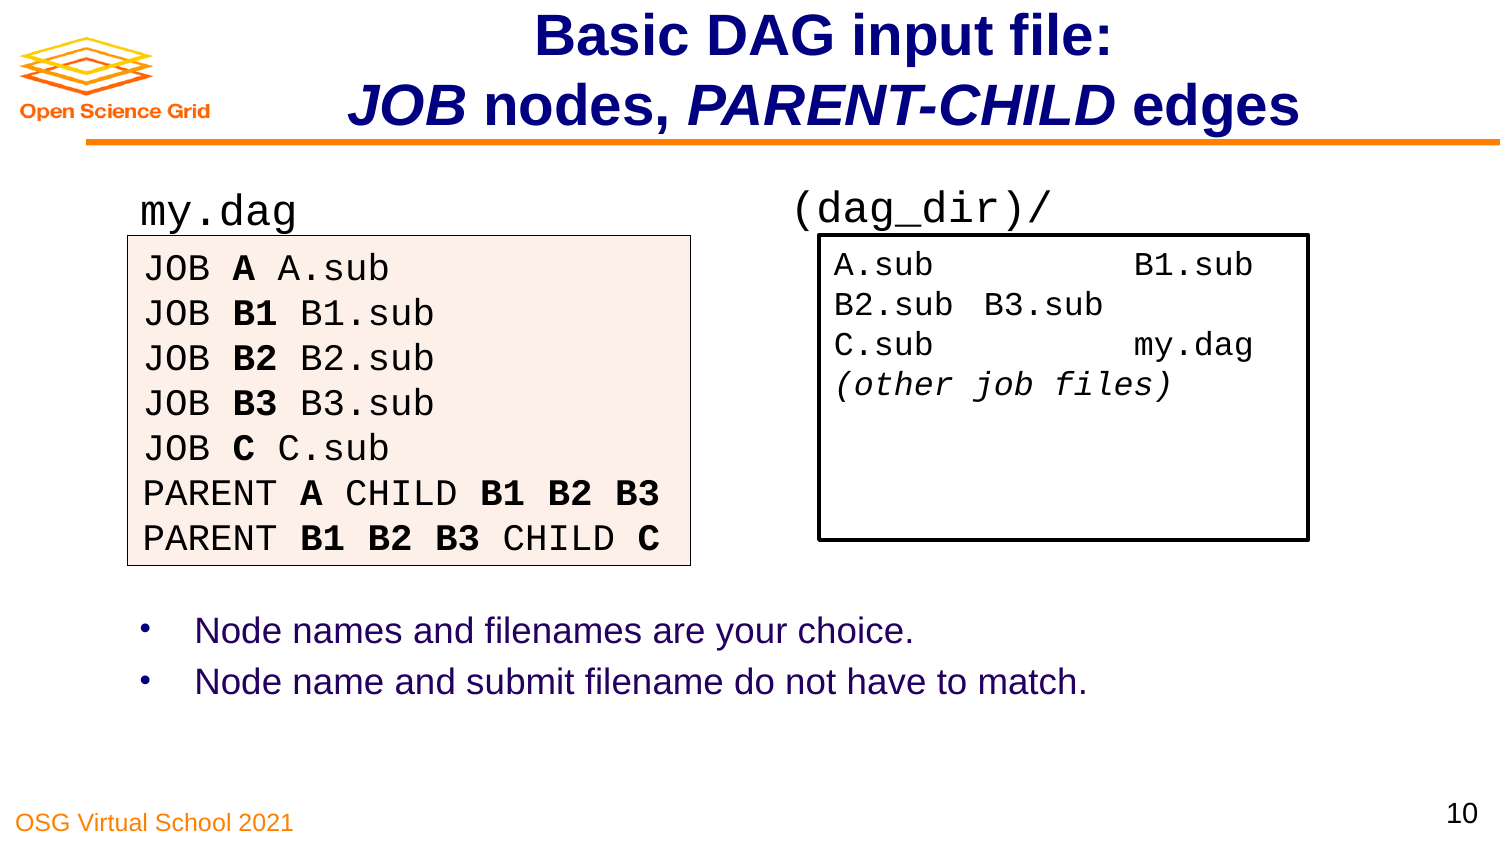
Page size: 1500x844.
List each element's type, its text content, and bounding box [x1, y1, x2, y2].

text_box JOB A A.sub JOB B1 B1.sub JOB B2 B2.sub JOB B3 B3.sub JOB C C.sub PARENT A CHILD B1 B2 B3 PARENT B1 B2 B3 CHILD C [127, 235, 691, 566]
text_box (dag_dir)/ [775, 170, 1068, 239]
slide_number 10 [1431, 787, 1500, 844]
title Basic DAG input file: JOB nodes, PARENT-CHILD edges [229, 0, 1436, 138]
text_box A.sub B1.sub B2.sub B3.sub C.sub my.dag (other job files) [817, 233, 1310, 542]
picture [0, 20, 229, 134]
text_box my.dag [125, 173, 313, 242]
list Node names and filenames are your choice. Node name and submit filename do not have to match. [123, 599, 1167, 733]
